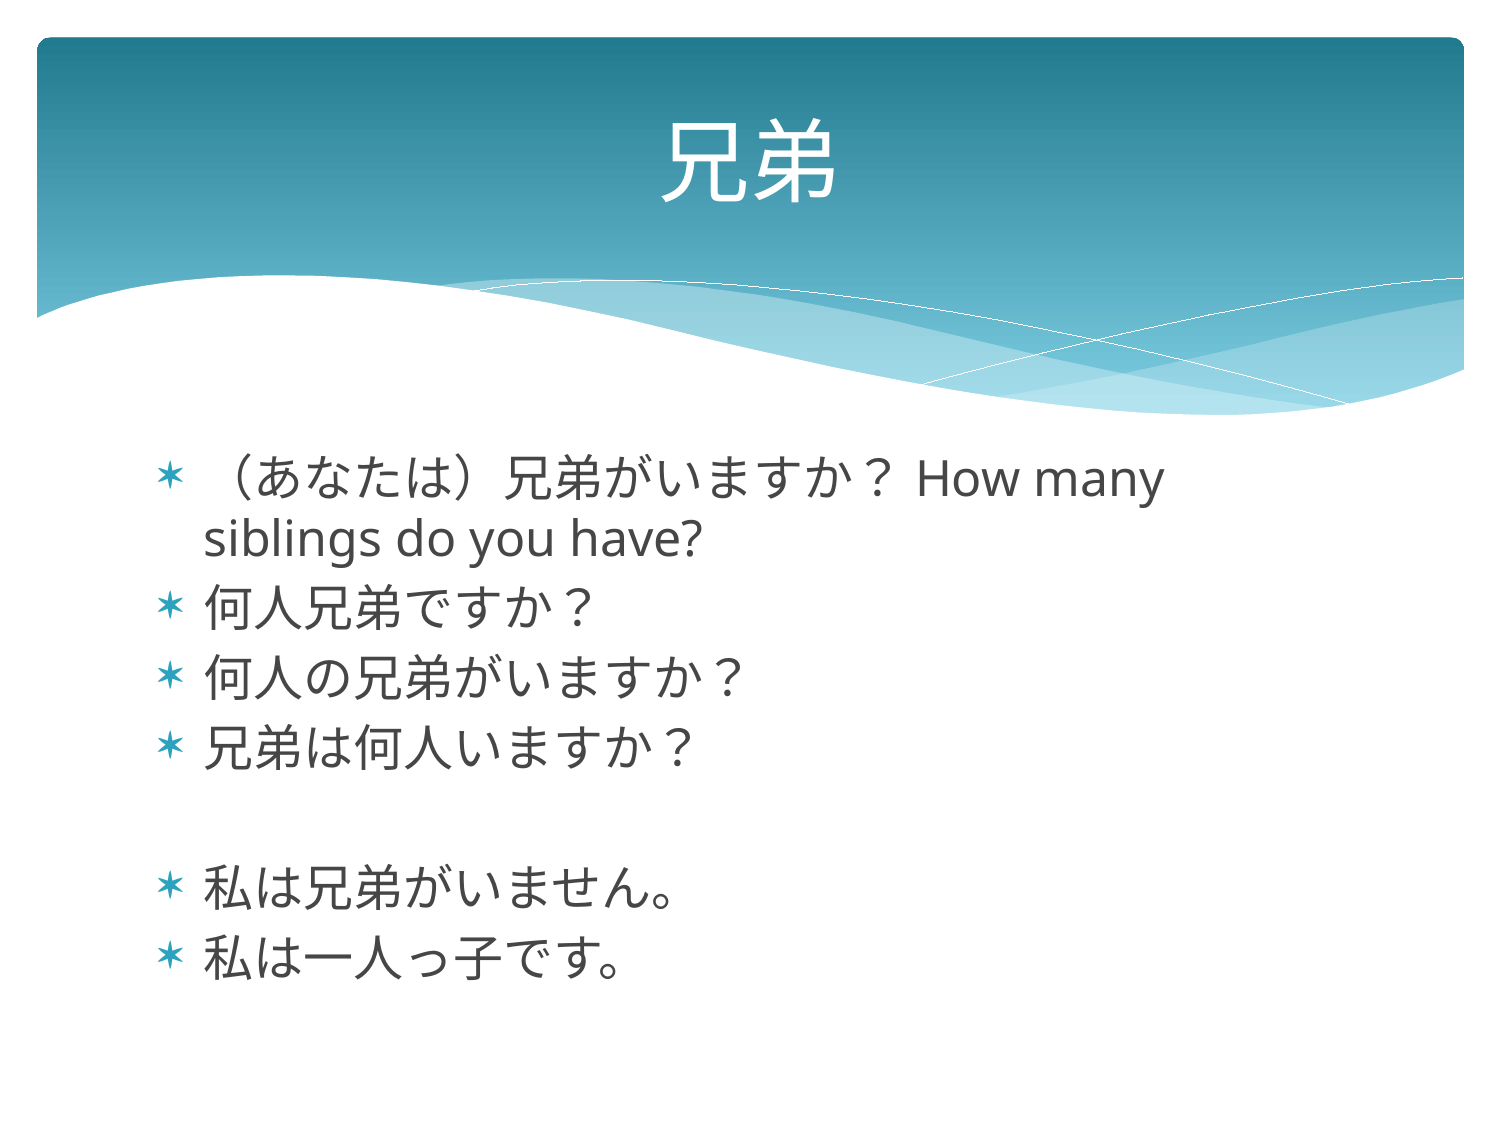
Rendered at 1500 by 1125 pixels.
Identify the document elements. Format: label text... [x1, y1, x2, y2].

list （あなたは）兄弟がいますか？How many siblings do you have? 何人兄弟ですか？ 何人の兄弟がいますか？ 兄弟は何人いますか？ 私は兄弟がいません。 私は一人っ子です。 [143, 438, 1359, 1005]
title 兄弟 [75, 55, 1425, 261]
